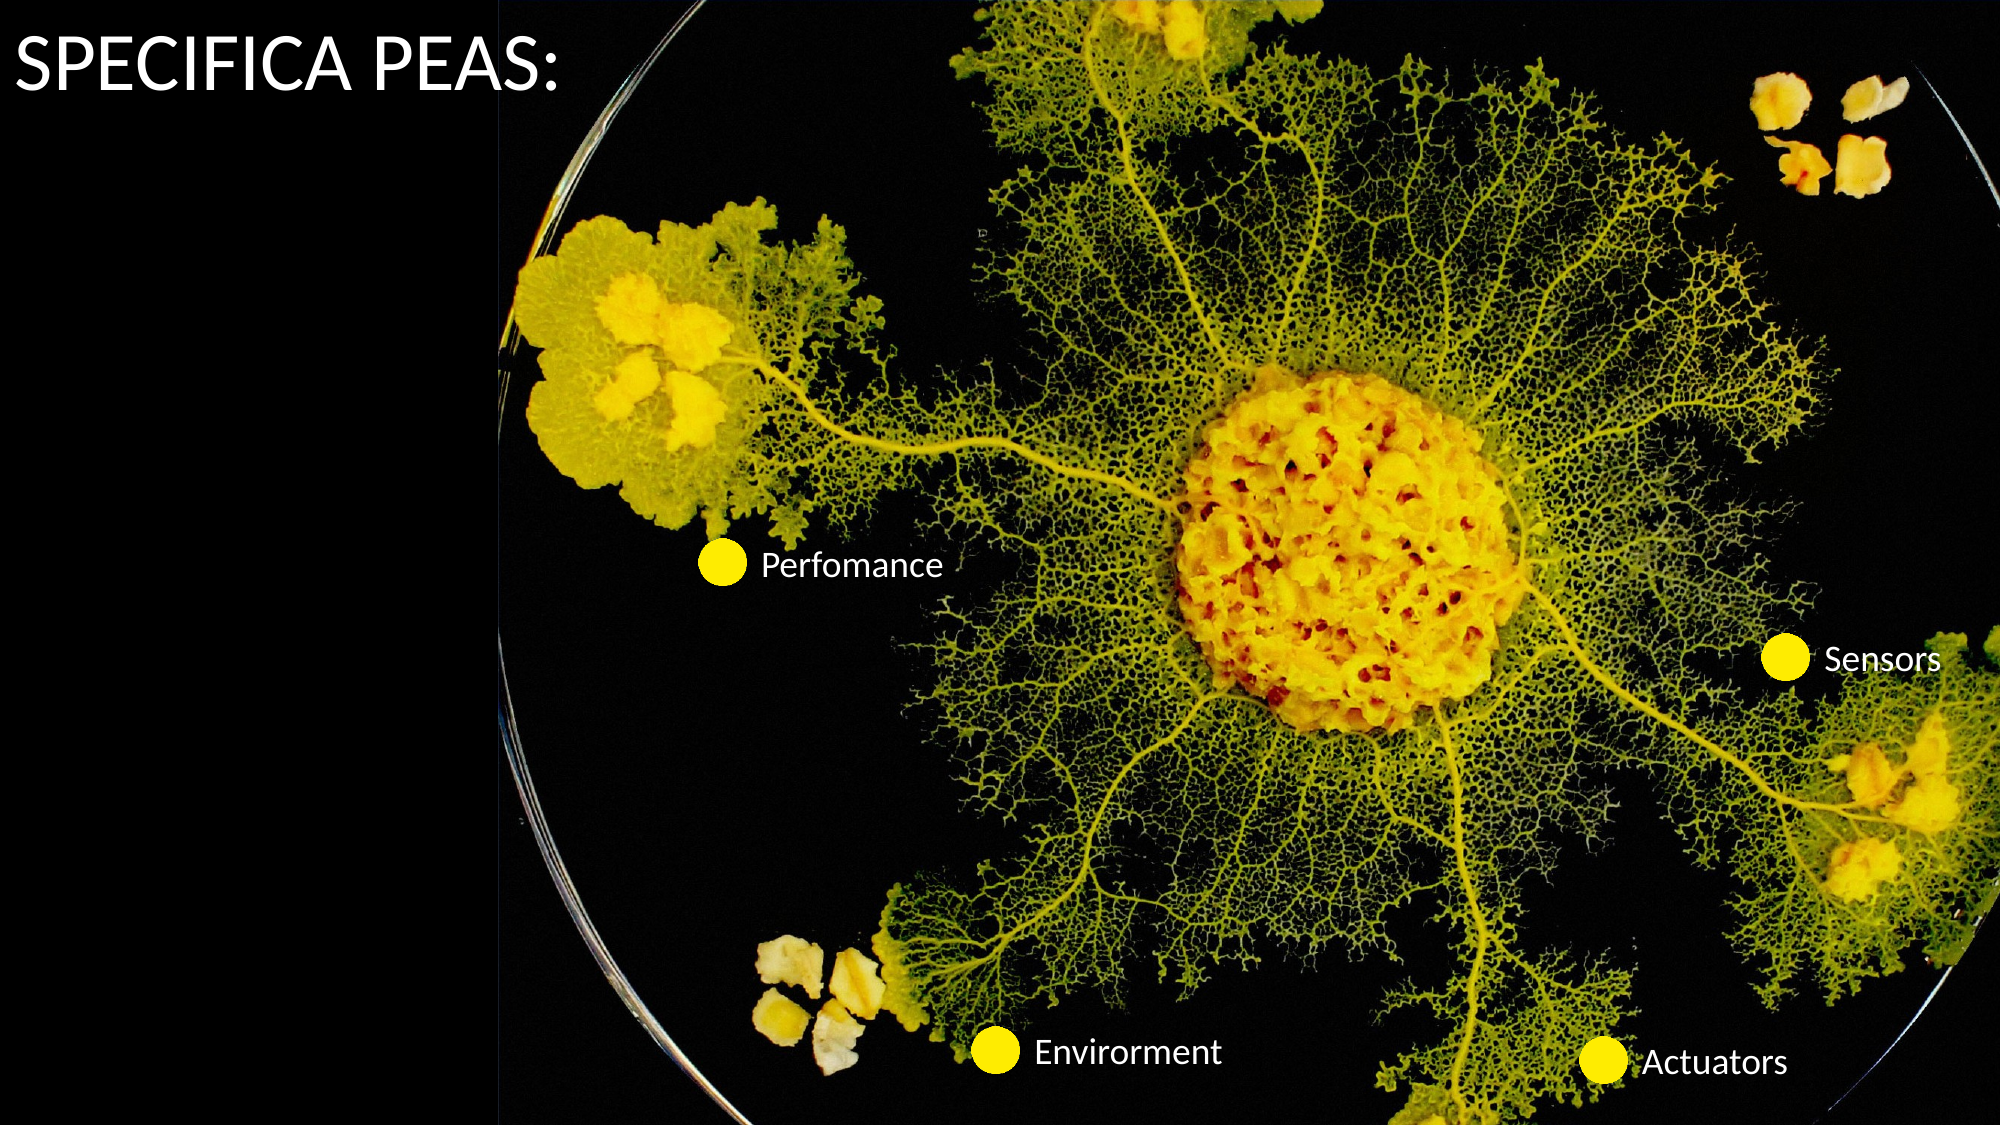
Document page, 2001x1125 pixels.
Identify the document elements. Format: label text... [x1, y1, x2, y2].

picture [497, 0, 2000, 1125]
text_box SPECIFICA PEAS: [0, 0, 497, 115]
